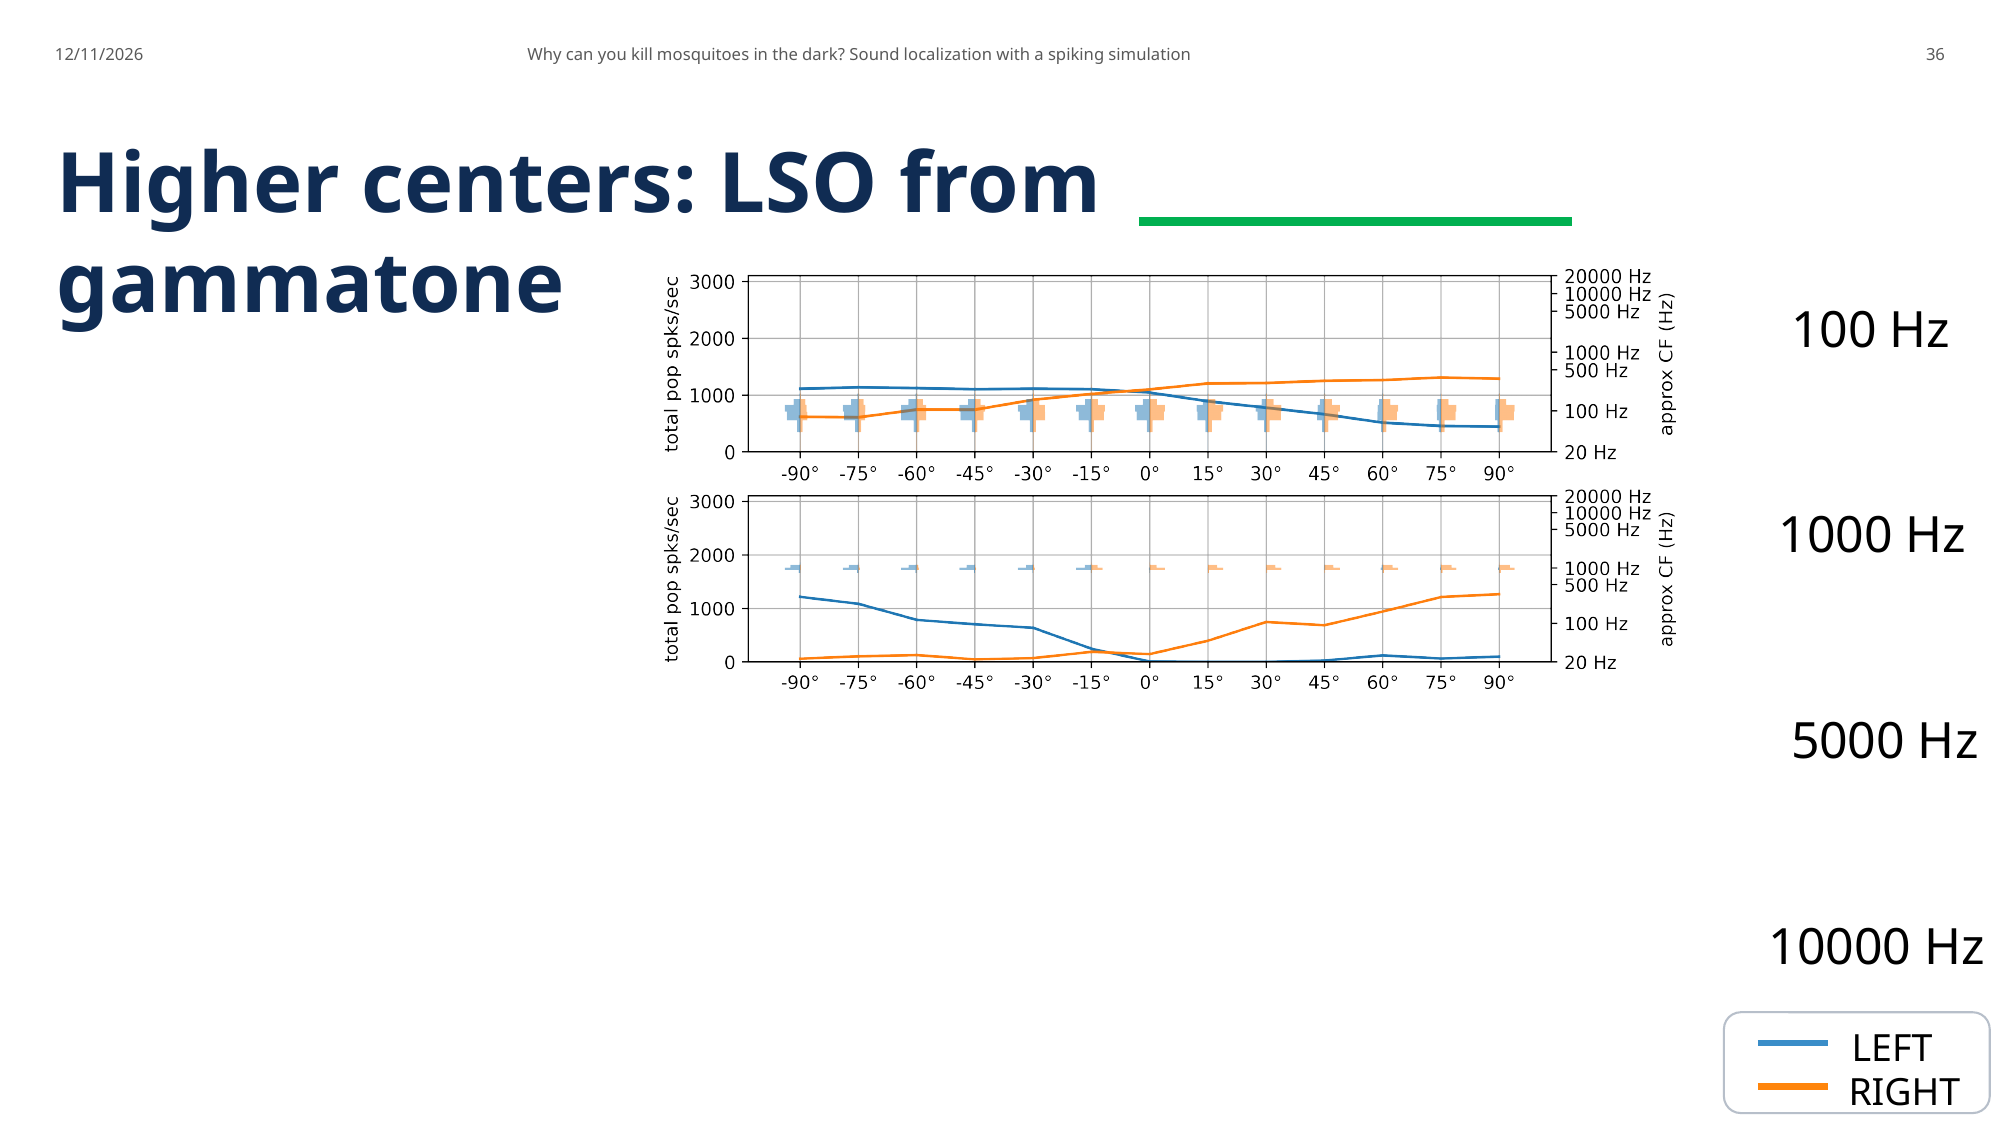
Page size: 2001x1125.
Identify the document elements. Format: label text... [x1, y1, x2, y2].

text_box 5000 Hz [1776, 701, 2000, 777]
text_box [1723, 1012, 1990, 1114]
footer Why can you kill mosquitoes in the dark? Sound localization with a spiking simulation [527, 6, 1203, 67]
text_box 10000 Hz [1753, 907, 2000, 982]
text_box 100 Hz [1776, 290, 2000, 365]
text_box 1000 Hz [1763, 495, 2000, 571]
slide_number 36 [1774, 6, 1945, 67]
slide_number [54, 6, 446, 67]
title Higher centers: LSO from gammatone [56, 129, 1630, 267]
picture [643, 226, 1697, 713]
